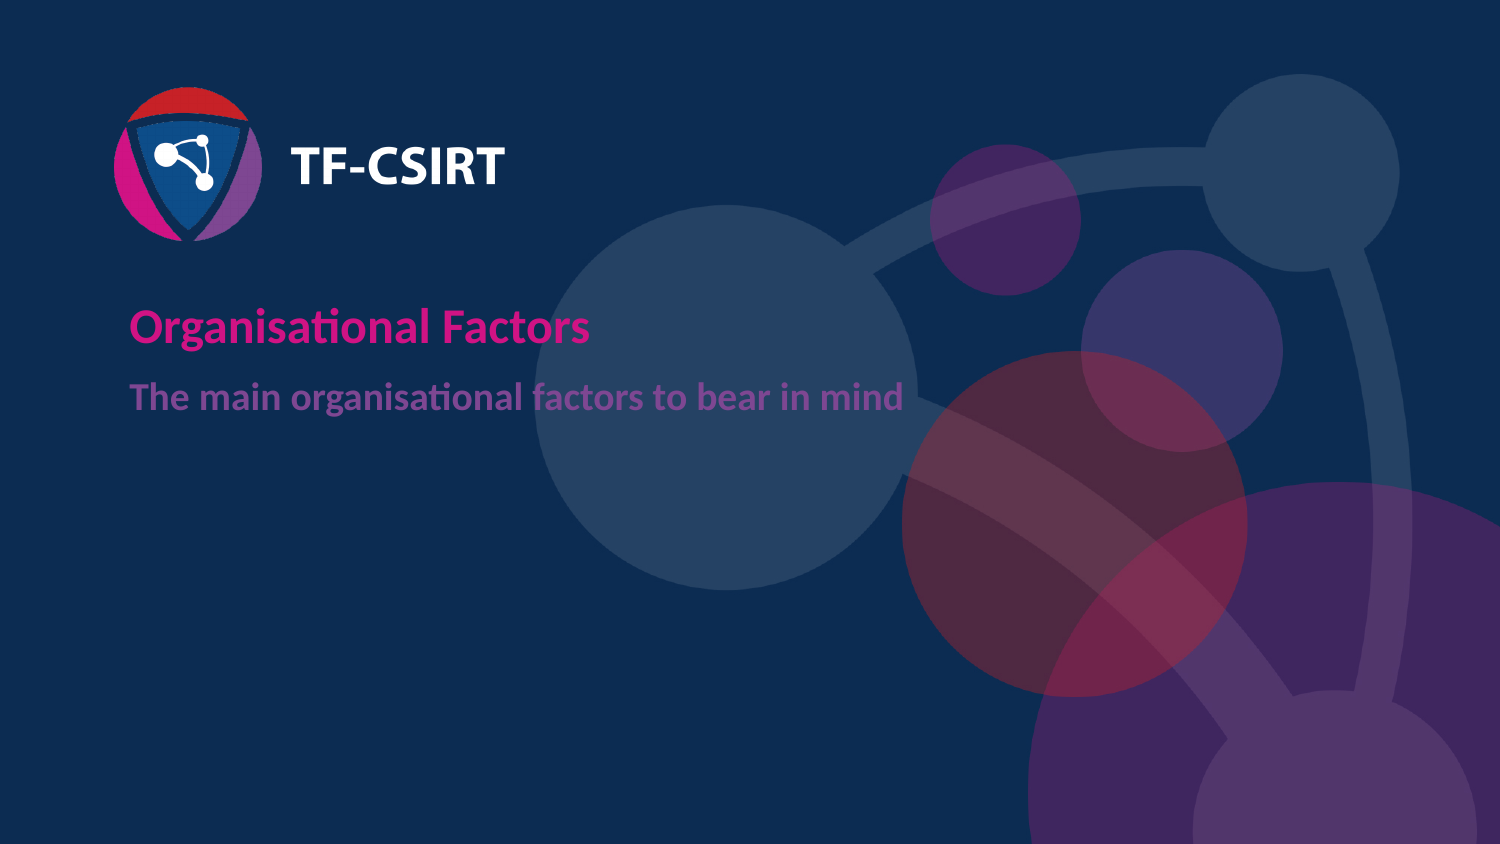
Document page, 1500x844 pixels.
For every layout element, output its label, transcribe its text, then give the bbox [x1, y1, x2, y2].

picture [0, 0, 1500, 844]
list The main organisational factors to bear in mind [114, 373, 1261, 431]
list Organisational Factors [114, 302, 1261, 373]
